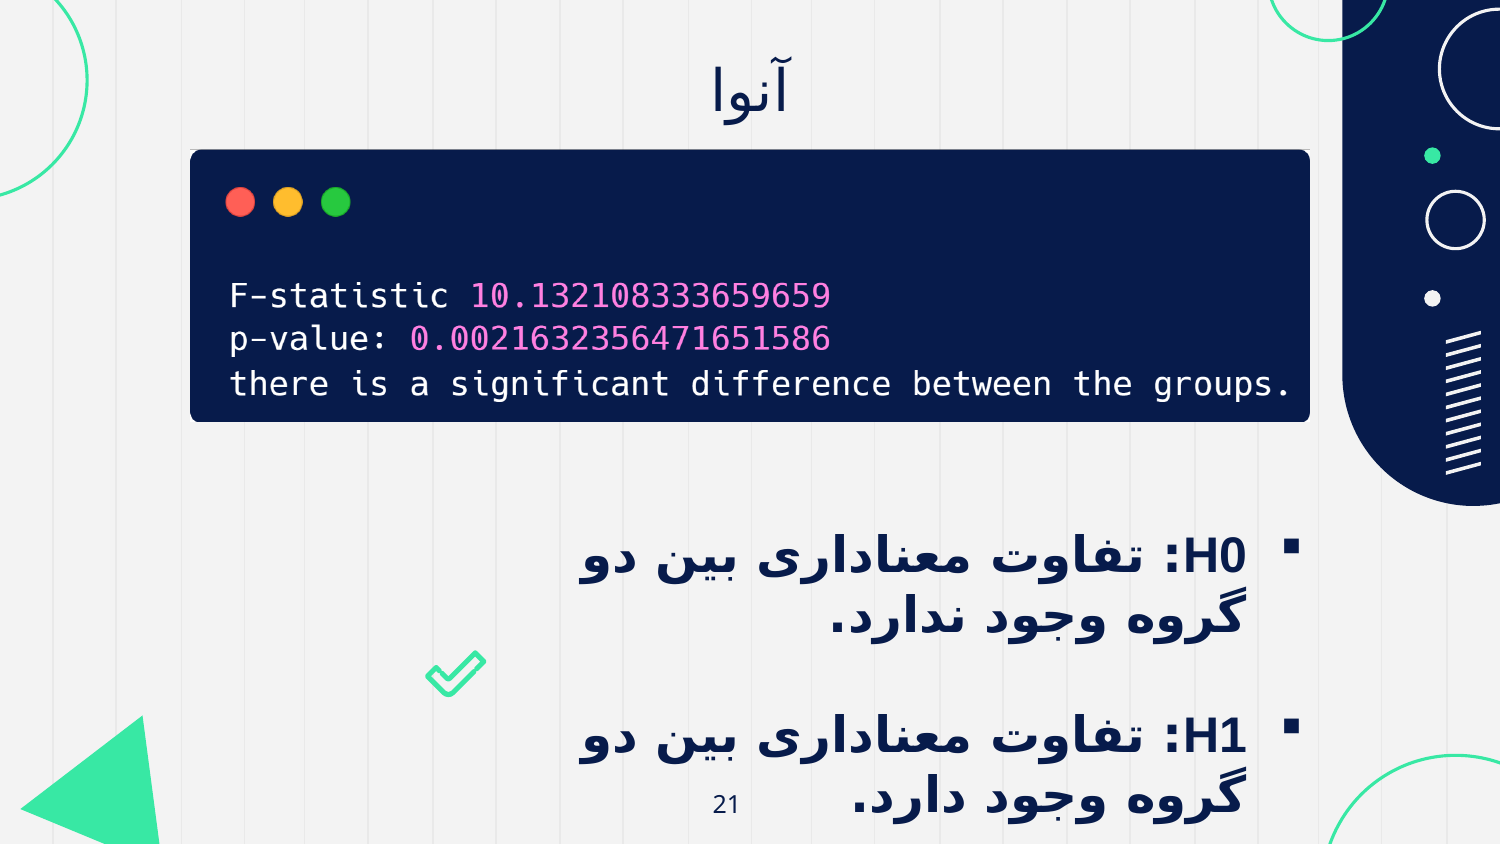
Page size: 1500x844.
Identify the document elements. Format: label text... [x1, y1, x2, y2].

text_box 21 [697, 781, 802, 826]
text_box H0: تفاوت معناداری بین دو گروه وجود ندارد. H1: تفاوت معناداری بین دو گروه وجود دارد. [430, 514, 1320, 840]
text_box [426, 651, 486, 696]
picture [190, 147, 1310, 423]
text_box آنوا [528, 45, 972, 130]
